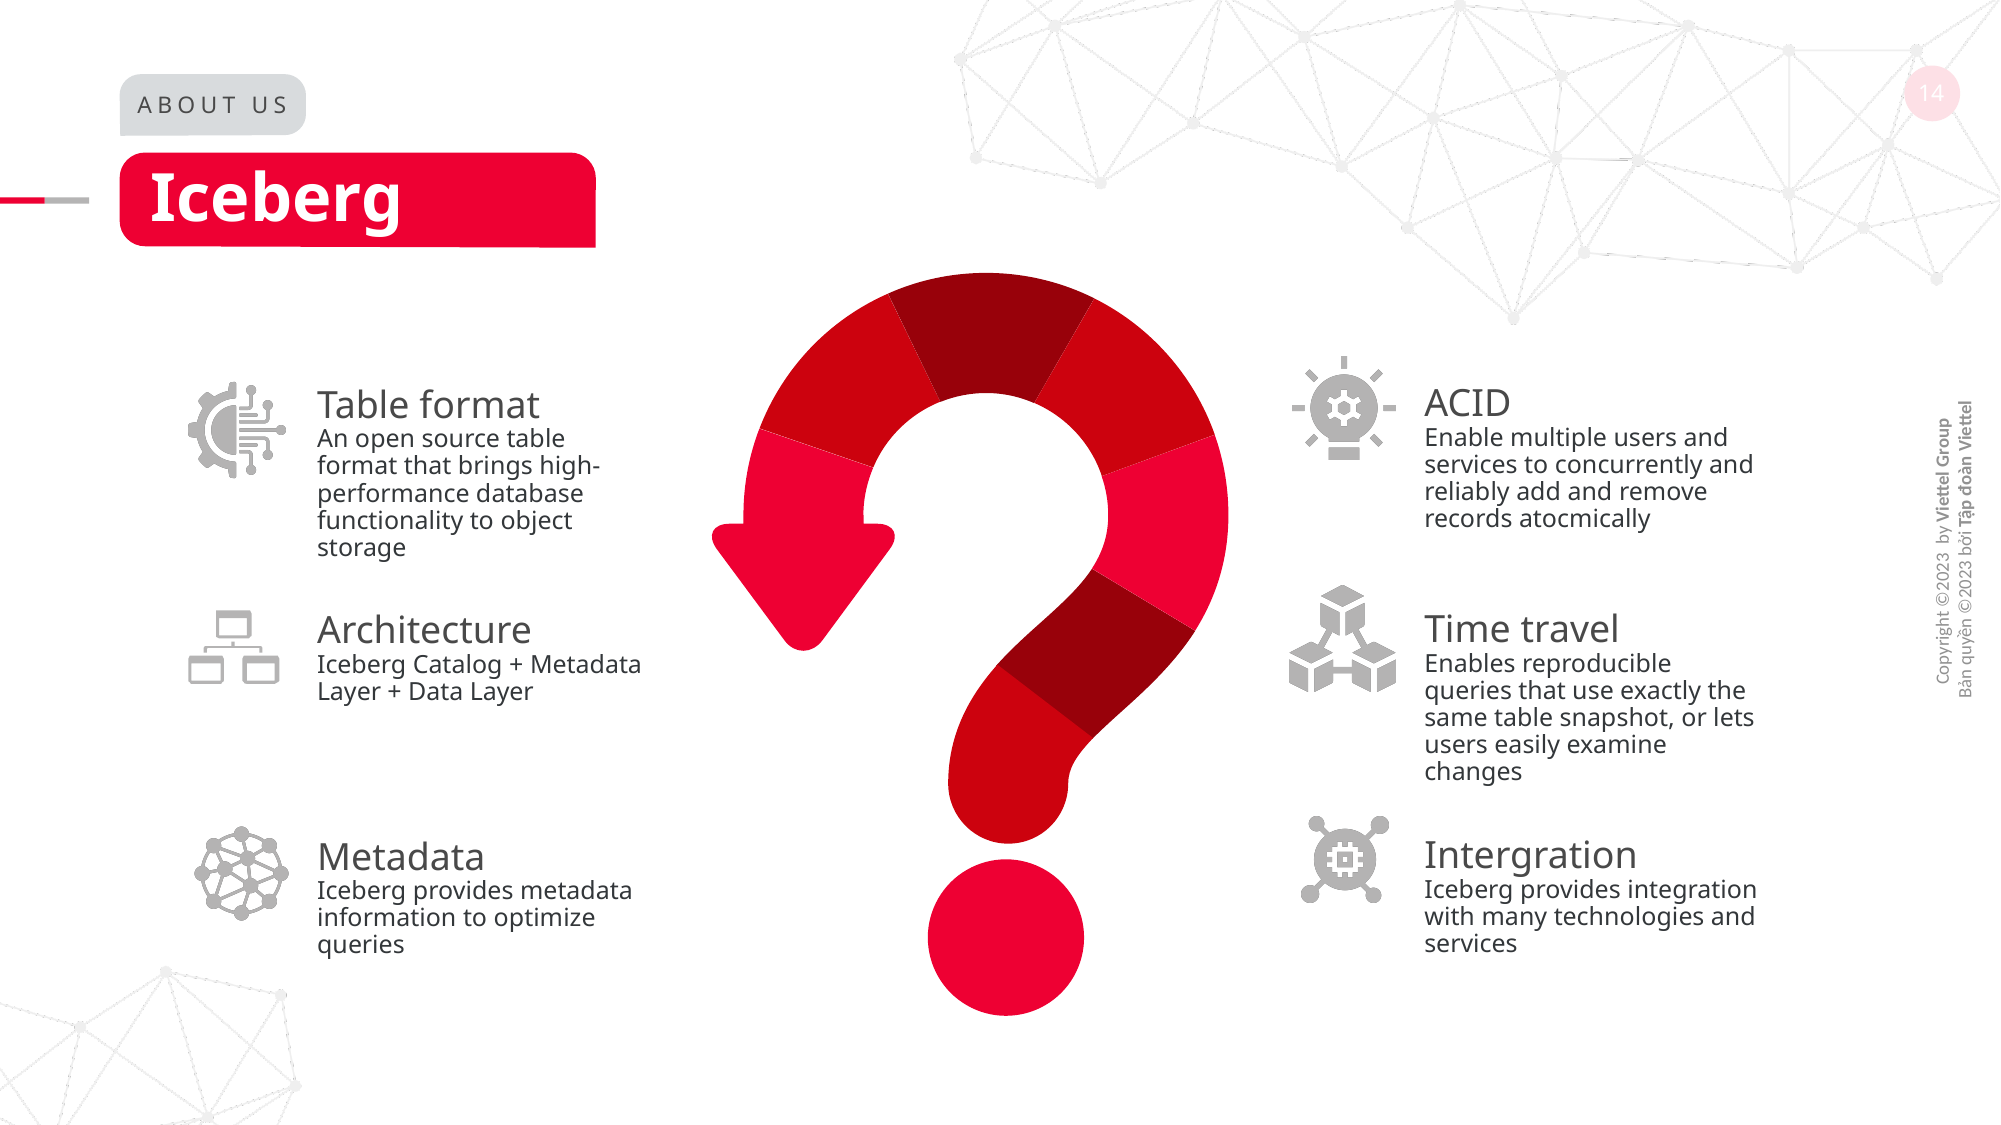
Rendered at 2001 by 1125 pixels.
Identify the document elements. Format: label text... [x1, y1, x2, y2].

text_box Time travel Enables reproducible queries that use exactly the same table snapshot, or lets users easily examine changes [1416, 556, 1773, 782]
text_box [711, 429, 895, 651]
text_box Table format An open source table format that brings high-performance database functionality to object storage [309, 332, 659, 557]
text_box [1092, 435, 1229, 630]
text_box Architecture Iceberg Catalog + Metadata Layer + Data Layer [309, 557, 659, 710]
list About us [137, 90, 1863, 116]
text_box [203, 641, 263, 653]
text_box Intergration Iceberg provides integration with many technologies and services [1416, 782, 1773, 962]
text_box ACID Enable multiple users and services to concurrently and reliably add and remove records atocmically [1416, 330, 1773, 537]
text_box Metadata Iceberg provides metadata information to optimize queries [309, 783, 659, 963]
text_box [188, 655, 224, 684]
text_box [927, 859, 1085, 1016]
text_box [888, 272, 1094, 404]
text_box [1034, 298, 1215, 477]
picture [0, 0, 2000, 1125]
text_box [759, 293, 940, 468]
text_box [242, 655, 280, 684]
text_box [948, 568, 1196, 844]
text_box [216, 610, 252, 639]
title Iceberg [150, 163, 1880, 248]
